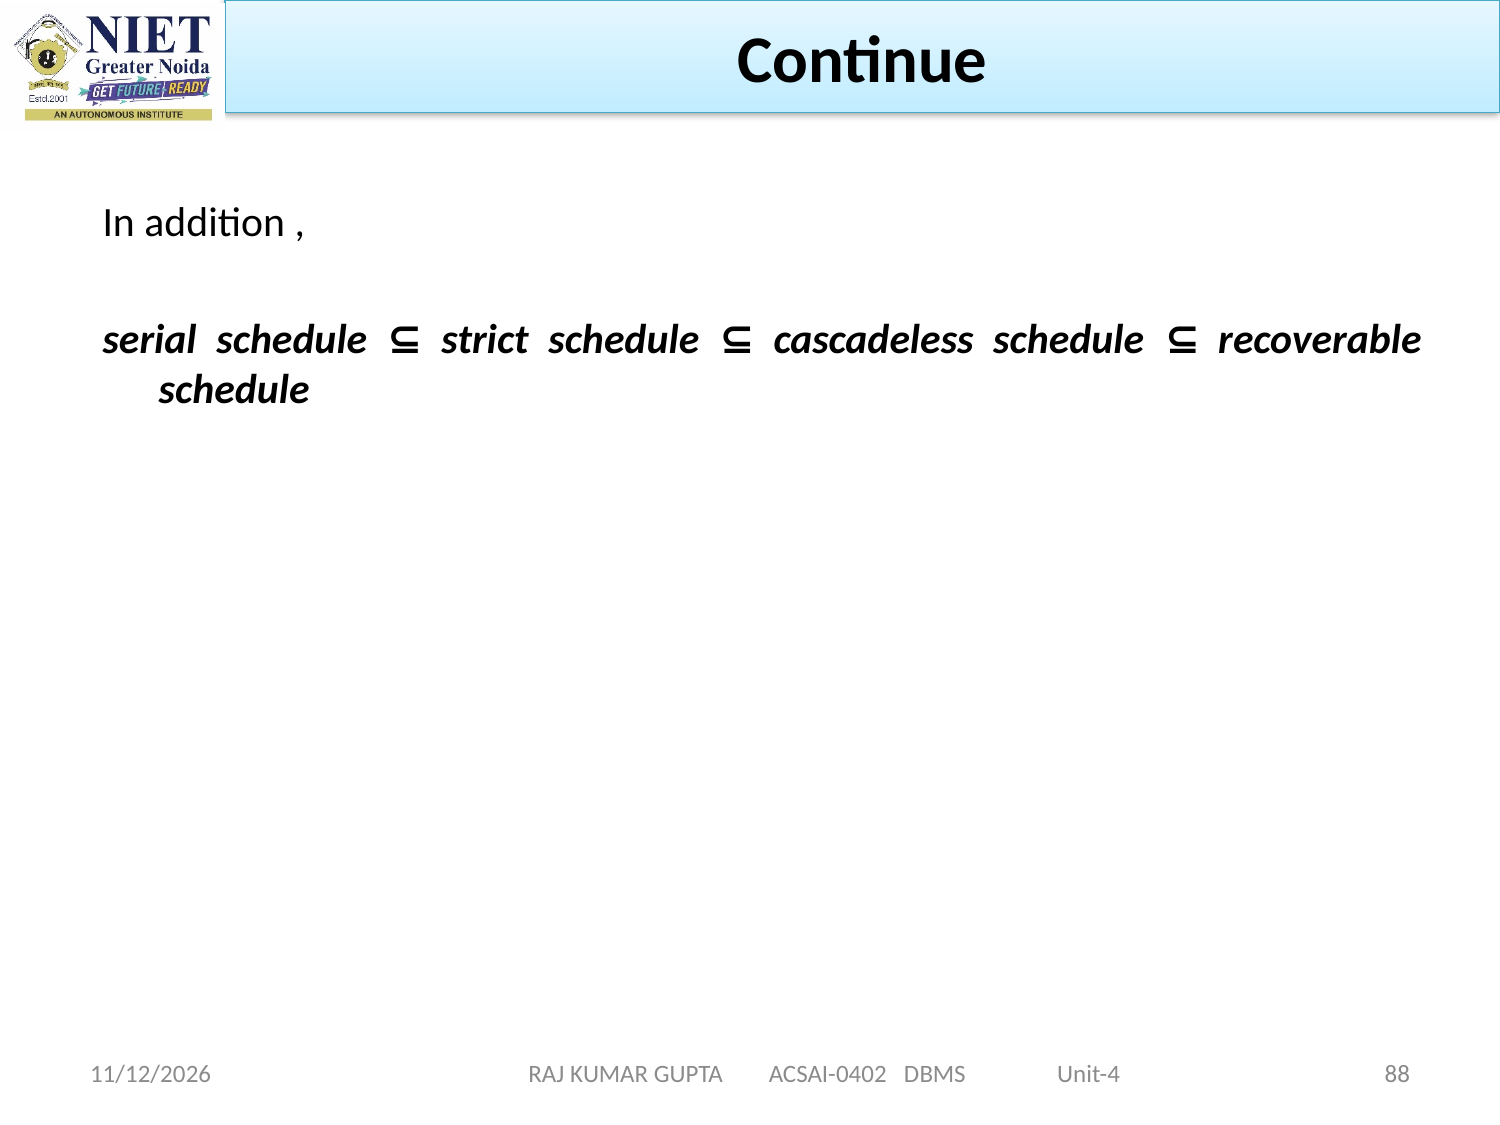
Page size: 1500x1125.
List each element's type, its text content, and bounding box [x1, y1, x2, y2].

text_box Continue [224, 0, 1500, 113]
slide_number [75, 1042, 412, 1103]
slide_number 88 [1074, 1042, 1425, 1103]
picture [0, 2, 226, 131]
footer RAJ KUMAR GUPTA ACSAI-0402 DBMS Unit-4 [412, 1042, 1074, 1103]
list In addition , serial schedule ⊆ strict schedule ⊆ cascadeless schedule ⊆ recoverable schedule [87, 187, 1438, 1038]
